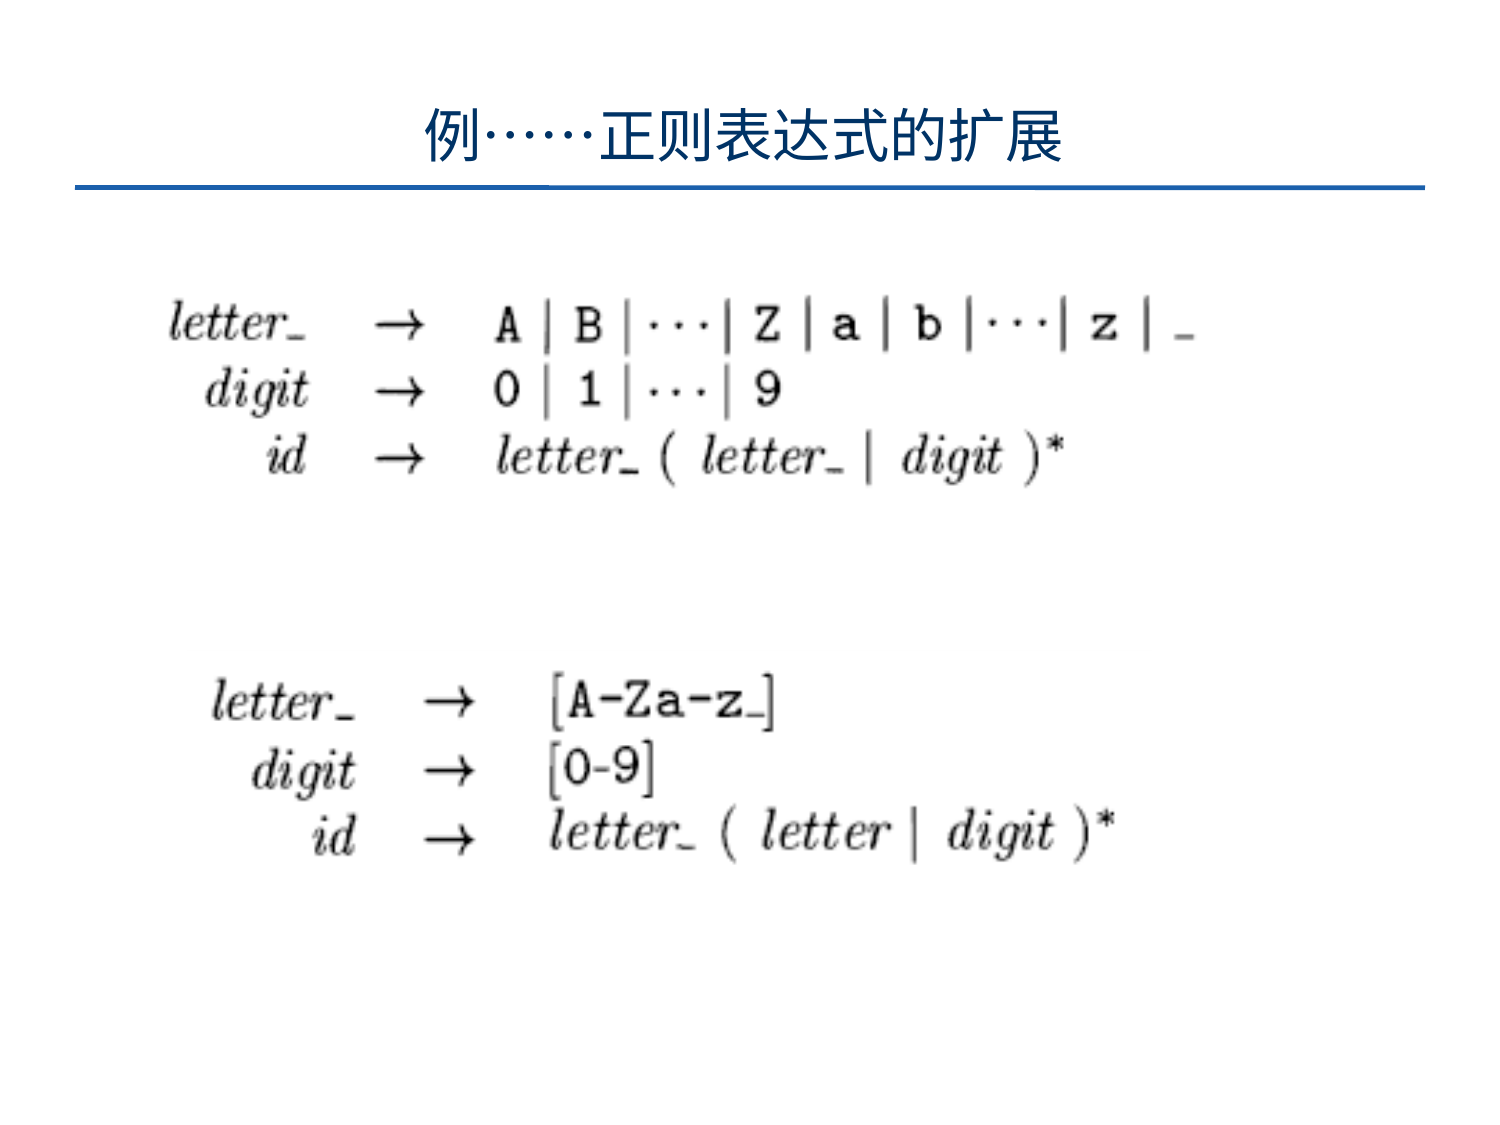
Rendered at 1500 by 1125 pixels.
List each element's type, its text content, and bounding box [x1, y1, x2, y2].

picture [187, 649, 1153, 888]
picture [137, 274, 1226, 509]
title 例……正则表达式的扩展 [137, 87, 1351, 181]
